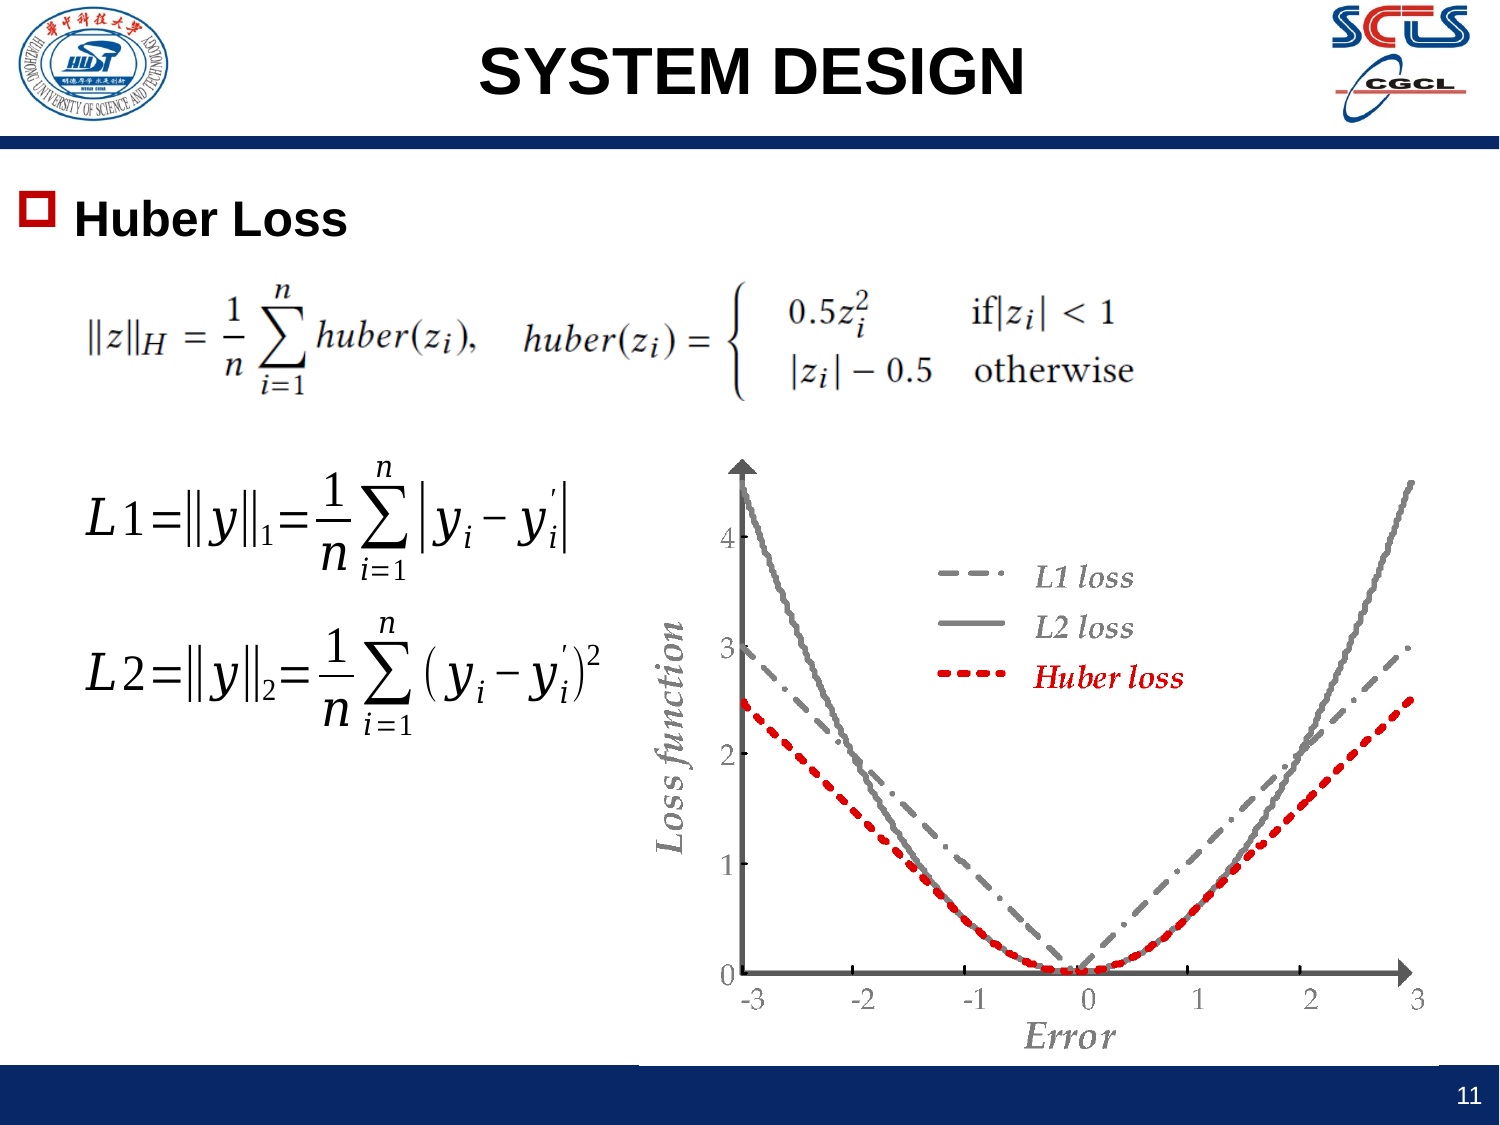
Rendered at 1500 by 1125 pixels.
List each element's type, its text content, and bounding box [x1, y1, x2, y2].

picture [82, 281, 1138, 401]
picture [1332, 5, 1470, 49]
title SYSTEM DESIGN [174, 0, 1332, 137]
slide_number 10 [1438, 1065, 1500, 1125]
picture [639, 446, 1440, 1066]
picture [12, 4, 174, 124]
picture [1332, 53, 1470, 124]
list Huber Loss [0, 148, 1500, 248]
